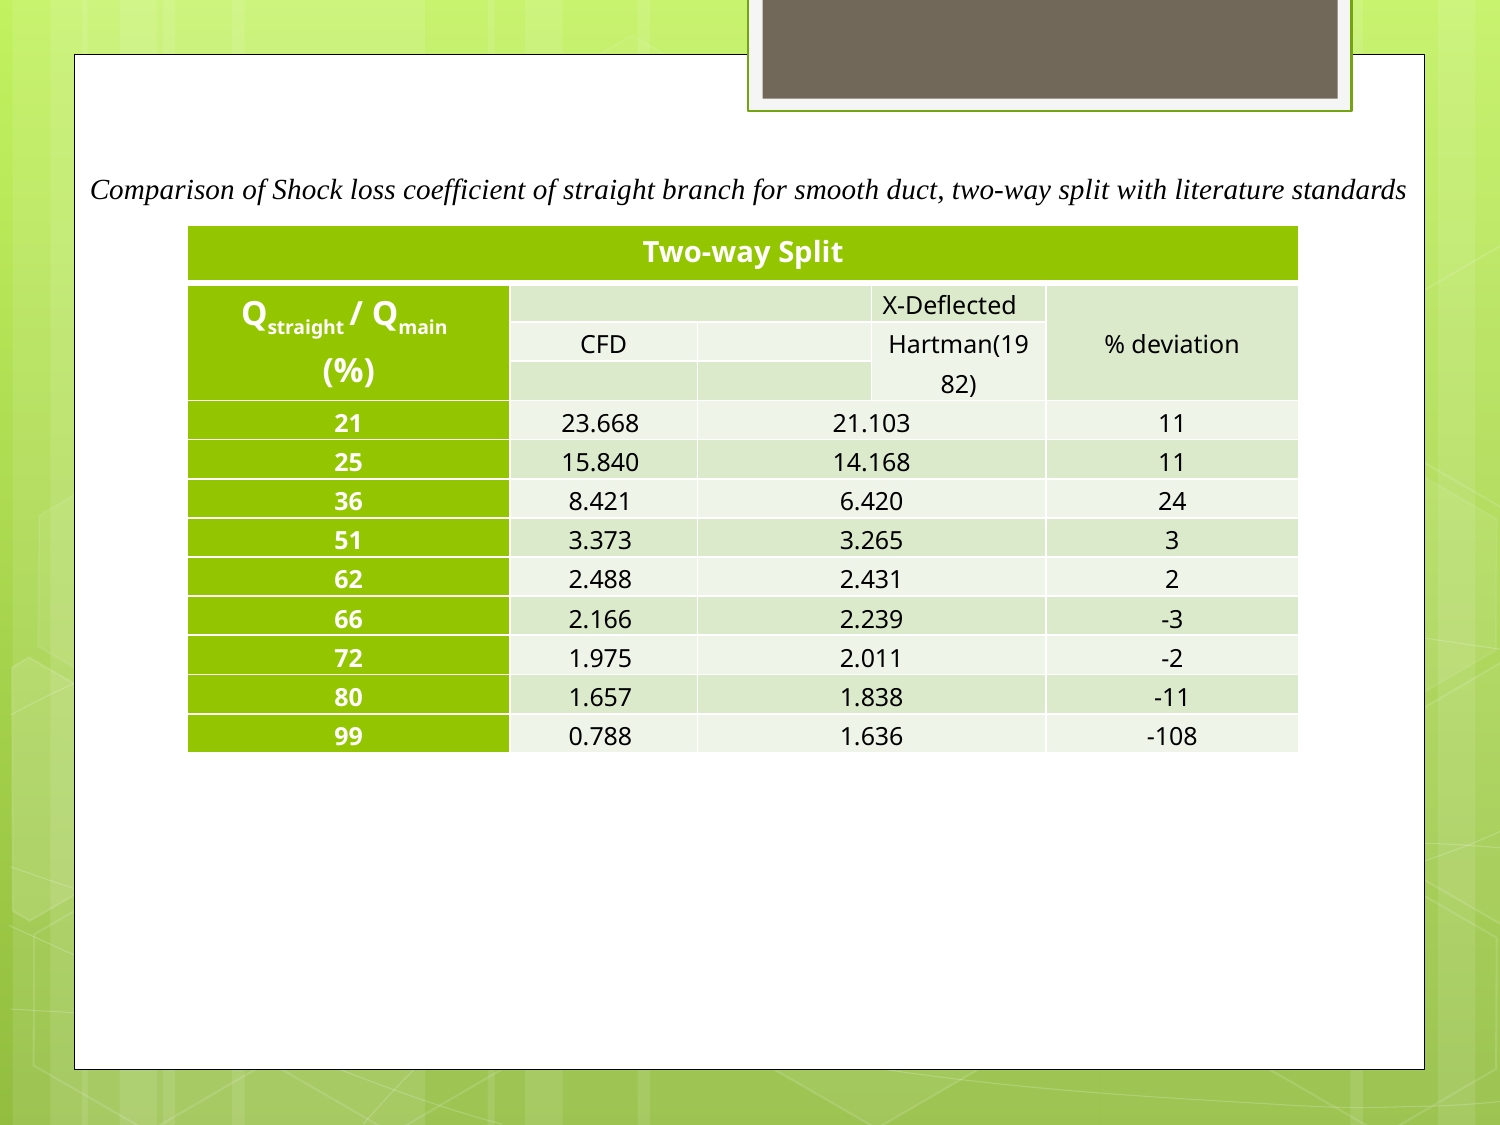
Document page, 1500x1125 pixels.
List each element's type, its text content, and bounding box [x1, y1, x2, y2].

table_cell X-Deflected [872, 286, 1045, 321]
table_cell 11 [1047, 440, 1298, 478]
table_cell 1.838 [698, 675, 1045, 713]
table_cell 1.636 [698, 715, 1045, 752]
table_cell [511, 286, 871, 321]
table_cell 62 [188, 558, 509, 595]
table_cell [511, 362, 697, 400]
table_cell 2.166 [511, 597, 697, 634]
table_header Two-way Split [188, 226, 1298, 280]
table_cell % deviation [1047, 286, 1298, 400]
table_cell -108 [1047, 715, 1298, 752]
table_cell 2.239 [698, 597, 1045, 634]
table_cell 72 [188, 636, 509, 674]
table_cell 2 [1047, 558, 1298, 595]
table_cell 1.657 [511, 675, 697, 713]
table_cell 3.265 [698, 519, 1045, 556]
table_cell -2 [1047, 636, 1298, 674]
table_cell CFD [511, 323, 697, 360]
table_cell 99 [188, 715, 509, 752]
table_cell 3 [1047, 519, 1298, 556]
table_cell [698, 323, 871, 360]
table_cell Hartman(1982) [872, 323, 1045, 400]
table_cell 51 [188, 519, 509, 556]
table_cell 6.420 [698, 480, 1045, 517]
table_cell 8.421 [511, 480, 697, 517]
table_cell 14.168 [698, 440, 1045, 478]
table_cell 21 [188, 401, 509, 439]
table_cell 0.788 [511, 715, 697, 752]
table_cell 36 [188, 480, 509, 517]
table_cell -11 [1047, 675, 1298, 713]
table_cell 3.373 [511, 519, 697, 556]
table_cell 80 [188, 675, 509, 713]
table_cell 2.488 [511, 558, 697, 595]
table_cell 2.011 [698, 636, 1045, 674]
table_cell 24 [1047, 480, 1298, 517]
table_cell 21.103 [698, 401, 1045, 439]
table_cell 66 [188, 597, 509, 634]
text_box Comparison of Shock loss coefficient of straight branch for smooth duct, two-way split with literature standards [75, 163, 1500, 213]
table_cell -3 [1047, 597, 1298, 634]
table_cell Qstraight / Qmain (%) [188, 286, 509, 400]
table_cell 1.975 [511, 636, 697, 674]
table_cell 15.840 [511, 440, 697, 478]
table_cell 23.668 [511, 401, 697, 439]
table_cell 2.431 [698, 558, 1045, 595]
table_cell [698, 362, 871, 400]
table_cell 11 [1047, 401, 1298, 439]
table_cell 25 [188, 440, 509, 478]
